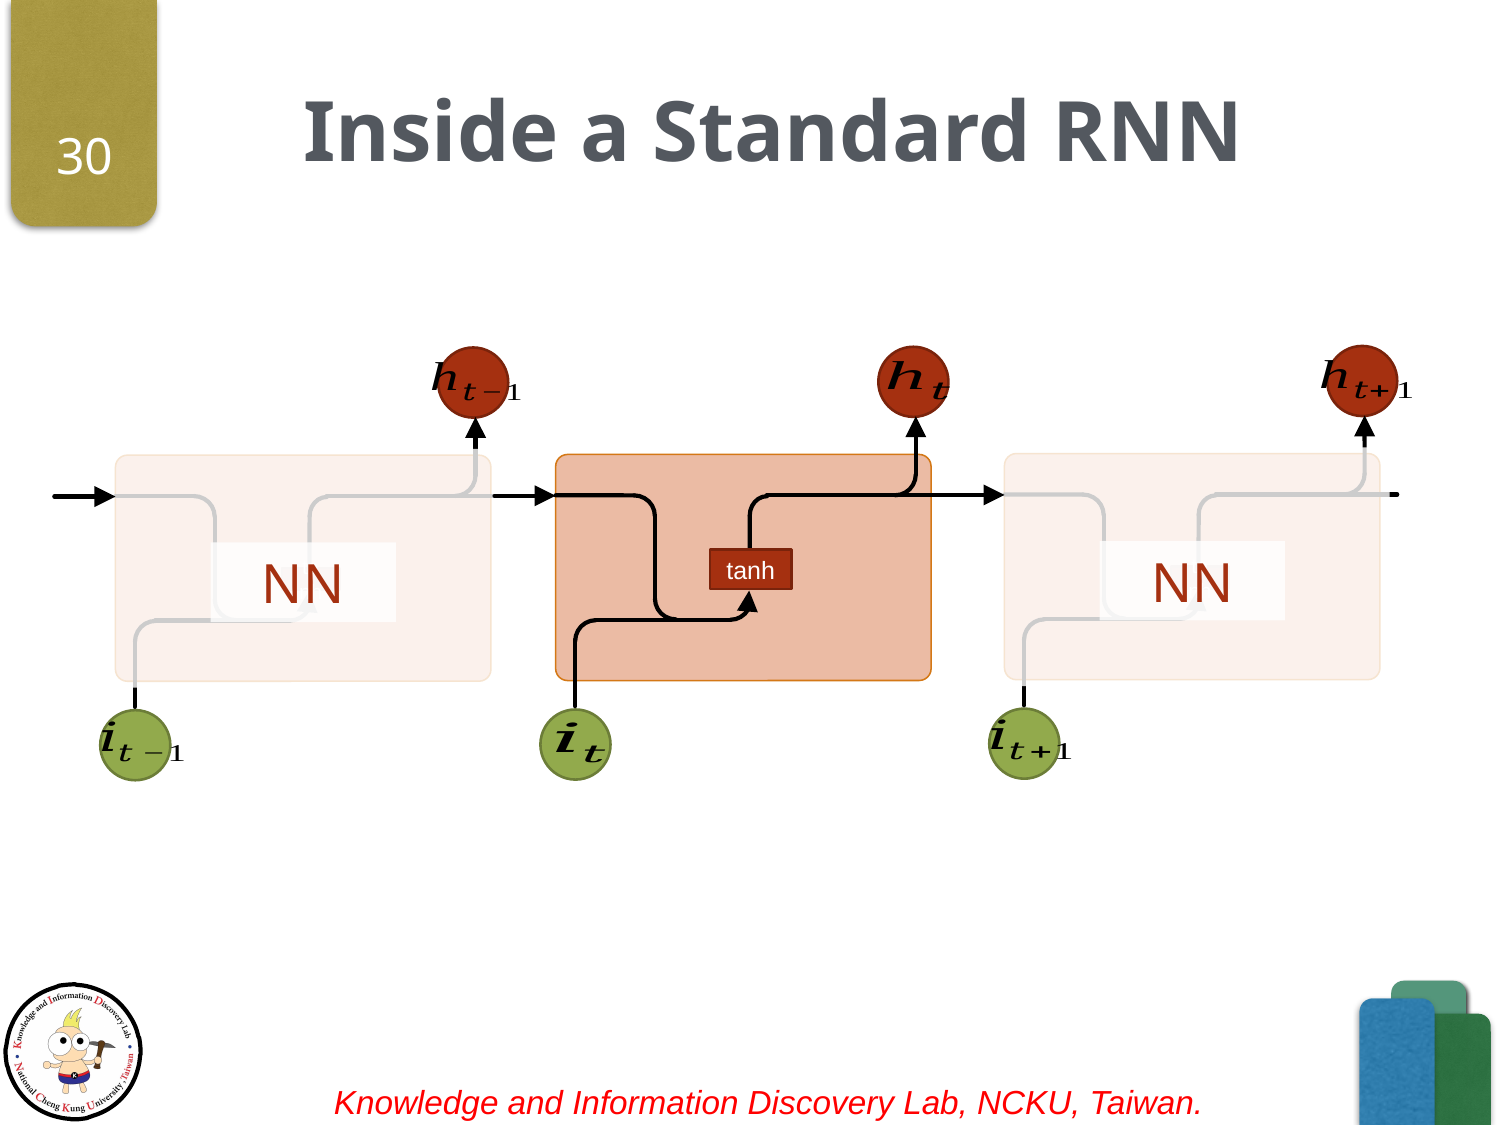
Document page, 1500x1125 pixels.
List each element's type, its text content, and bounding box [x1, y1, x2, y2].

picture [8, 987, 138, 1117]
picture [11, 0, 157, 227]
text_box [494, 346, 942, 780]
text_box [943, 345, 1413, 779]
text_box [54, 347, 493, 781]
slide_number 30 [26, 129, 143, 190]
picture [1359, 998, 1491, 1125]
title Inside a Standard RNN [168, 14, 1379, 243]
